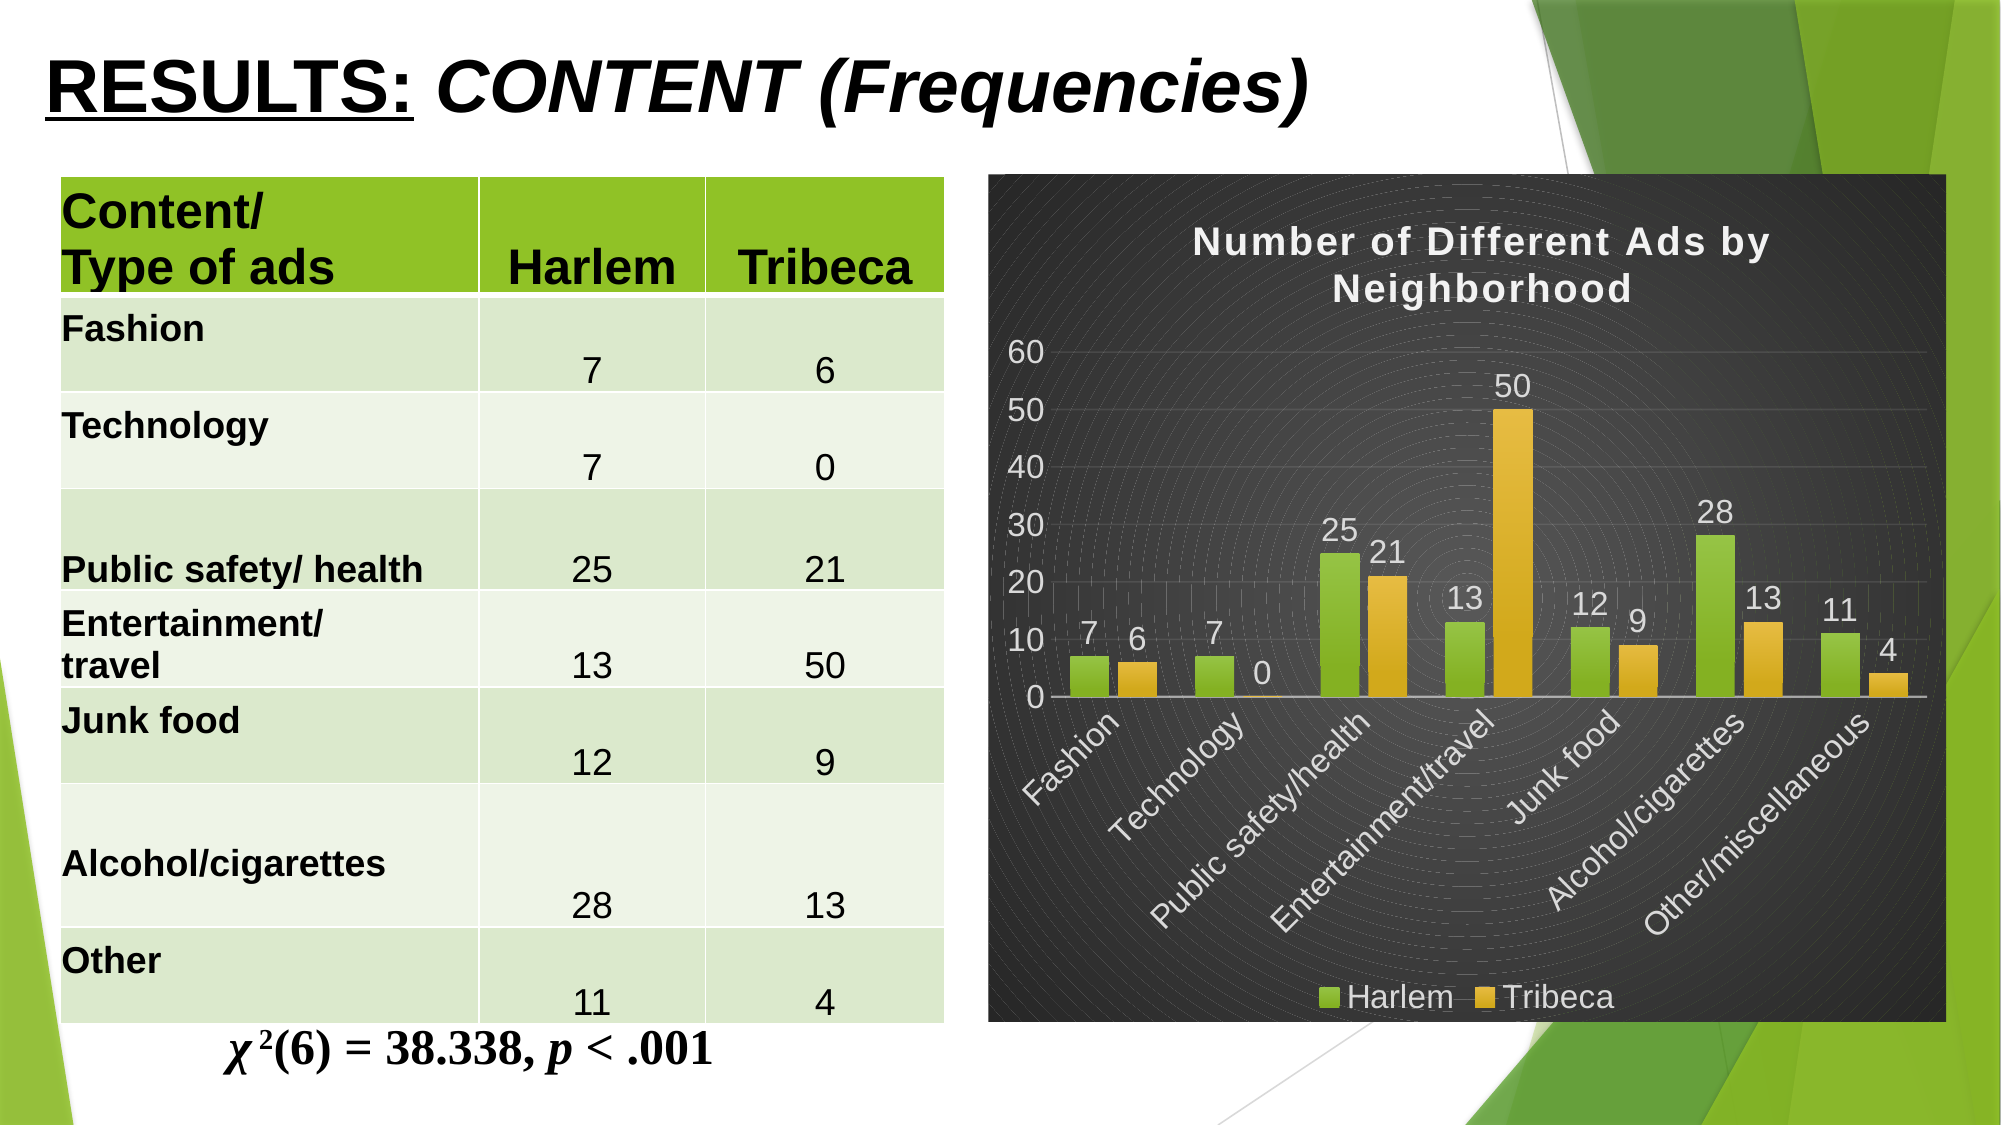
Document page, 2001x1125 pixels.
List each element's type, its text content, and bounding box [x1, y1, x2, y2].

table_cell 0 [706, 393, 944, 488]
title RESULTS: CONTENT (Frequencies) [30, 29, 1755, 248]
table_cell 4 [706, 928, 944, 1023]
table_cell 50 [706, 591, 944, 686]
table_cell 9 [706, 688, 944, 783]
table_cell Fashion [61, 298, 478, 391]
table_cell Technology [61, 393, 478, 488]
chart [987, 173, 1947, 1023]
table_cell 25 [480, 489, 705, 589]
table_cell Other [61, 928, 478, 1023]
table_cell 21 [706, 489, 944, 589]
table_cell 11 [480, 928, 705, 1006]
table_cell 7 [480, 298, 705, 391]
table_header Harlem [480, 177, 705, 292]
table_cell 13 [706, 784, 944, 926]
table_cell Junk food [61, 688, 478, 783]
table_cell Entertainment/ travel [61, 591, 478, 686]
table_cell 12 [480, 688, 705, 783]
table_cell 28 [480, 784, 705, 926]
table_header Content/ Type of ads [61, 177, 478, 292]
table_cell 6 [706, 298, 944, 391]
table_cell 13 [480, 591, 705, 686]
table_header Tribeca [706, 177, 944, 292]
text_box χ 2(6) = 38.338, p < .001 [213, 1006, 893, 1082]
table_cell Public safety/ health [61, 489, 478, 589]
table_cell Alcohol/cigarettes [61, 784, 478, 926]
table_cell 7 [480, 393, 705, 488]
